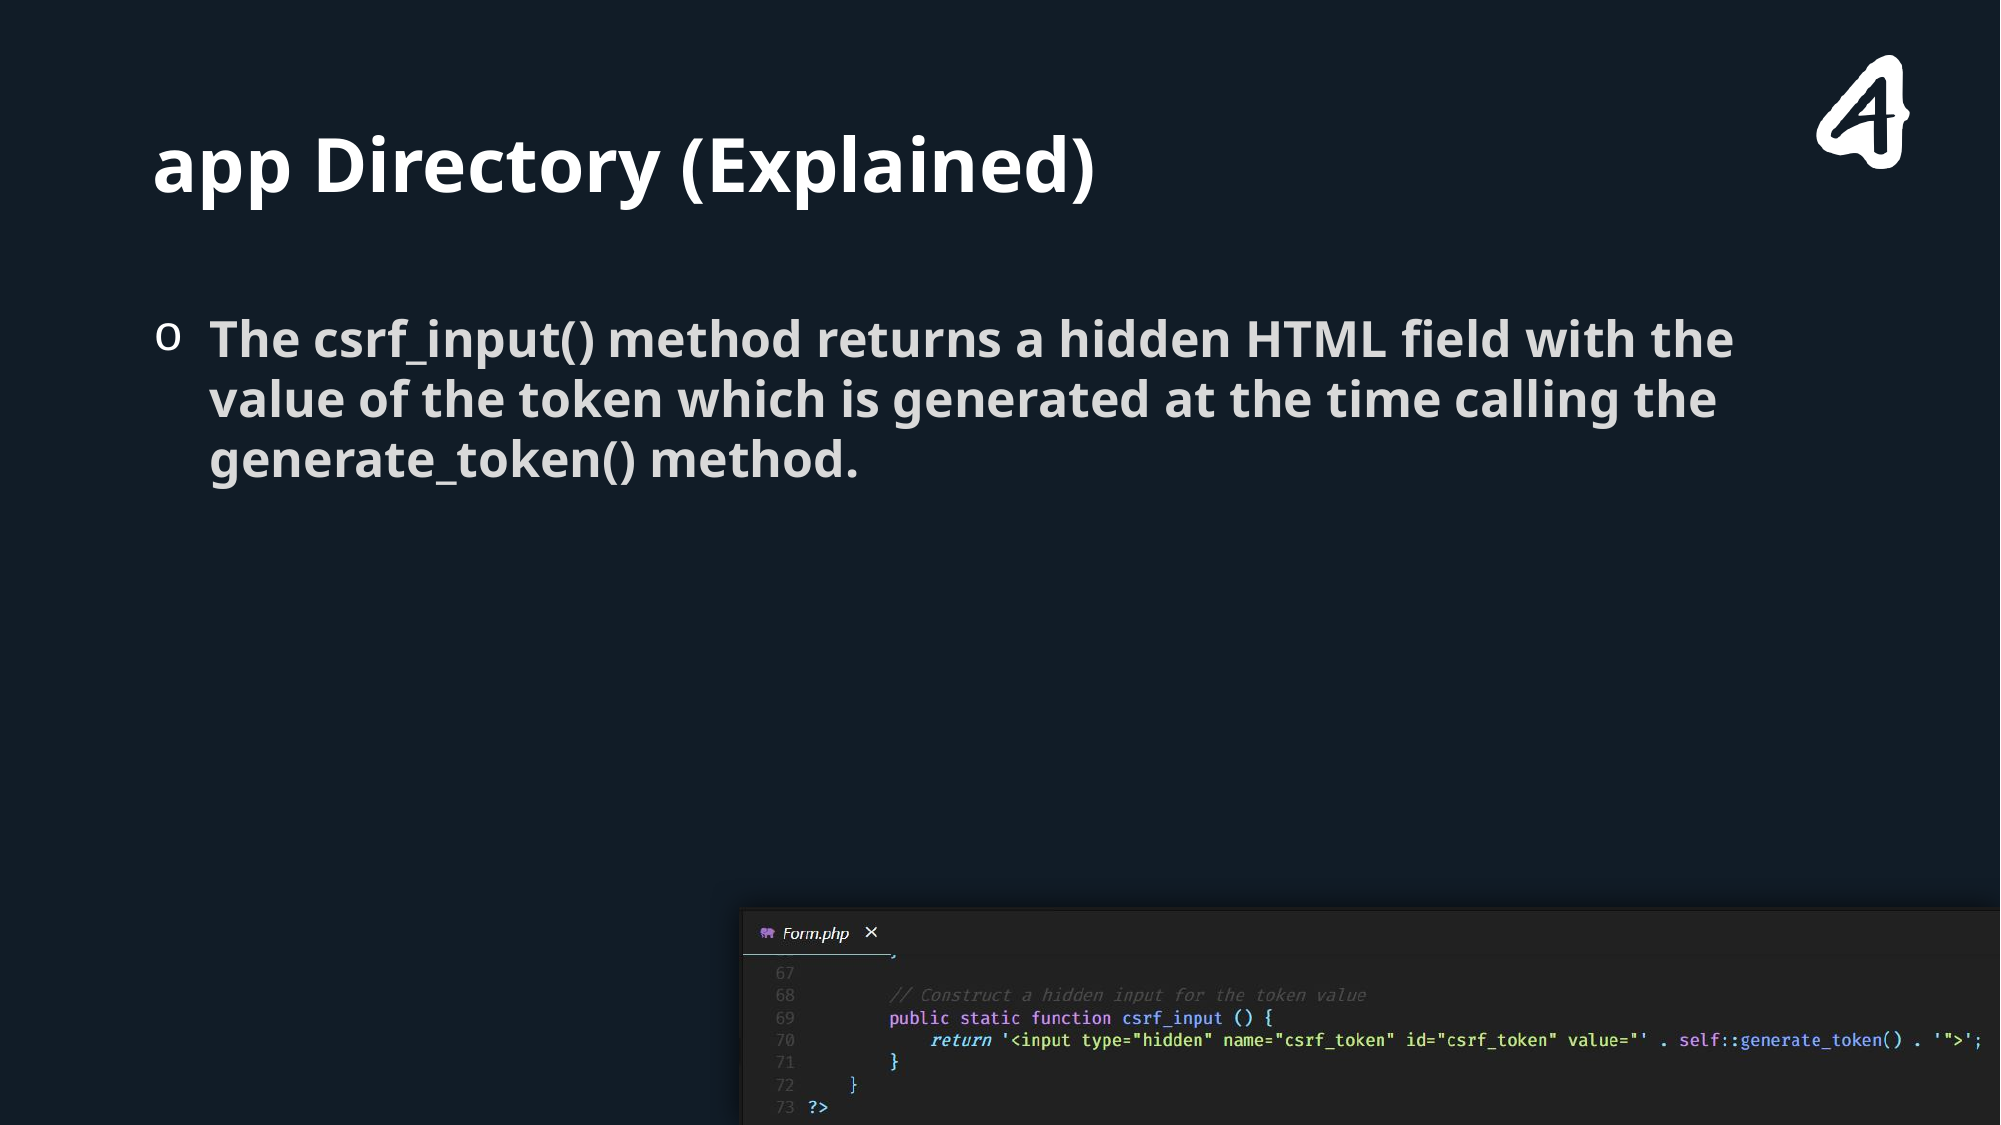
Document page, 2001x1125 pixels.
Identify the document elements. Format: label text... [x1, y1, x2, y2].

picture [739, 907, 2000, 1125]
list The csrf_input() method returns a hidden HTML field with the value of the token which is generated at the time calling the generate_token() method. [137, 299, 1863, 799]
picture [1805, 55, 1920, 169]
title app Directory (Explained) [137, 59, 1863, 278]
